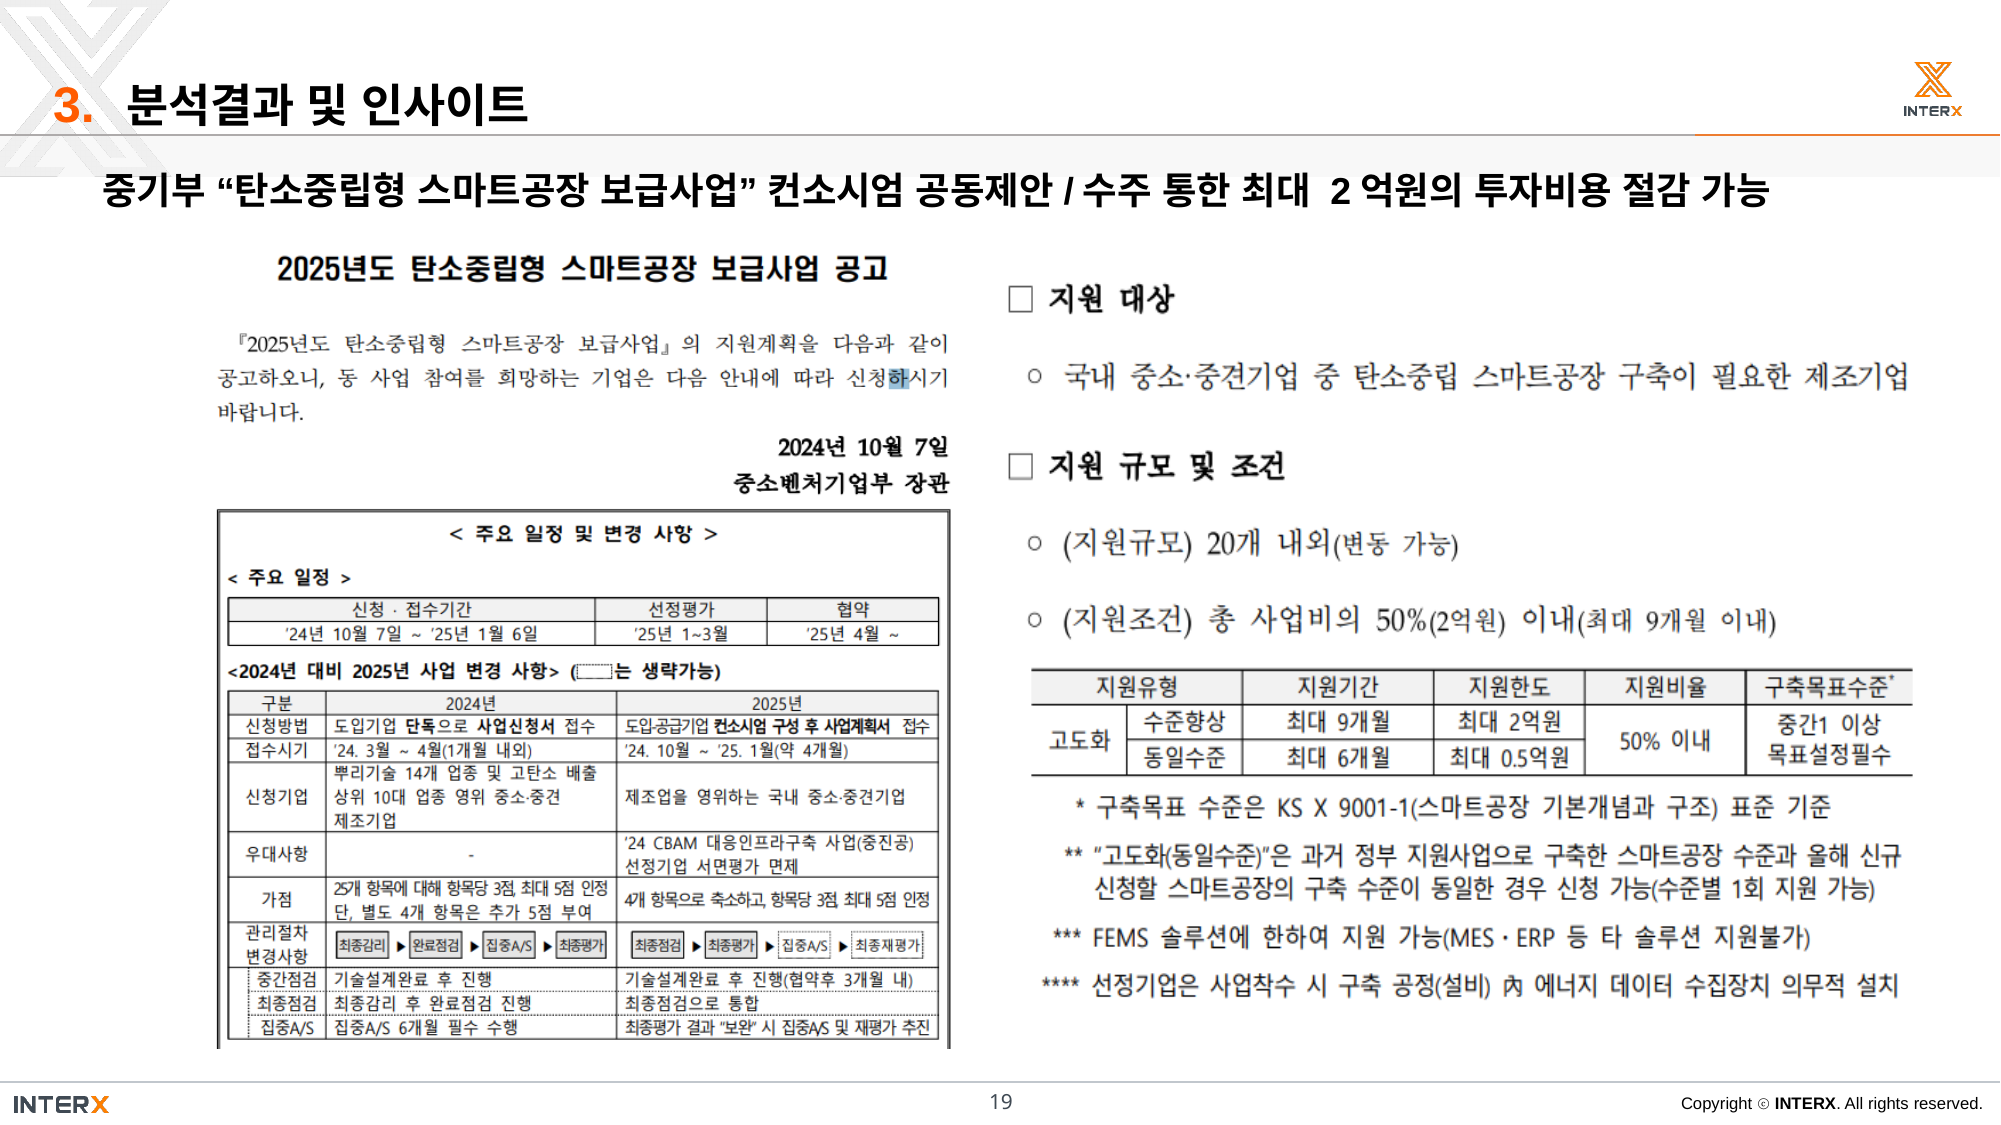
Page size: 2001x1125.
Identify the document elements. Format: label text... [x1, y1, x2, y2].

picture [0, 0, 172, 134]
picture [193, 242, 962, 1050]
text_box 중기부 “탄소중립형 스마트공장 보급사업” 컨소시엄 공동제안/수주 통한 최대 2억원의 투자비용 절감 가능 [86, 160, 2000, 221]
picture [999, 272, 1944, 1019]
picture [1904, 62, 1962, 116]
picture [14, 1096, 109, 1113]
text_box 3. [27, 36, 109, 133]
text_box 분석결과 및 인사이트 [126, 43, 1678, 132]
